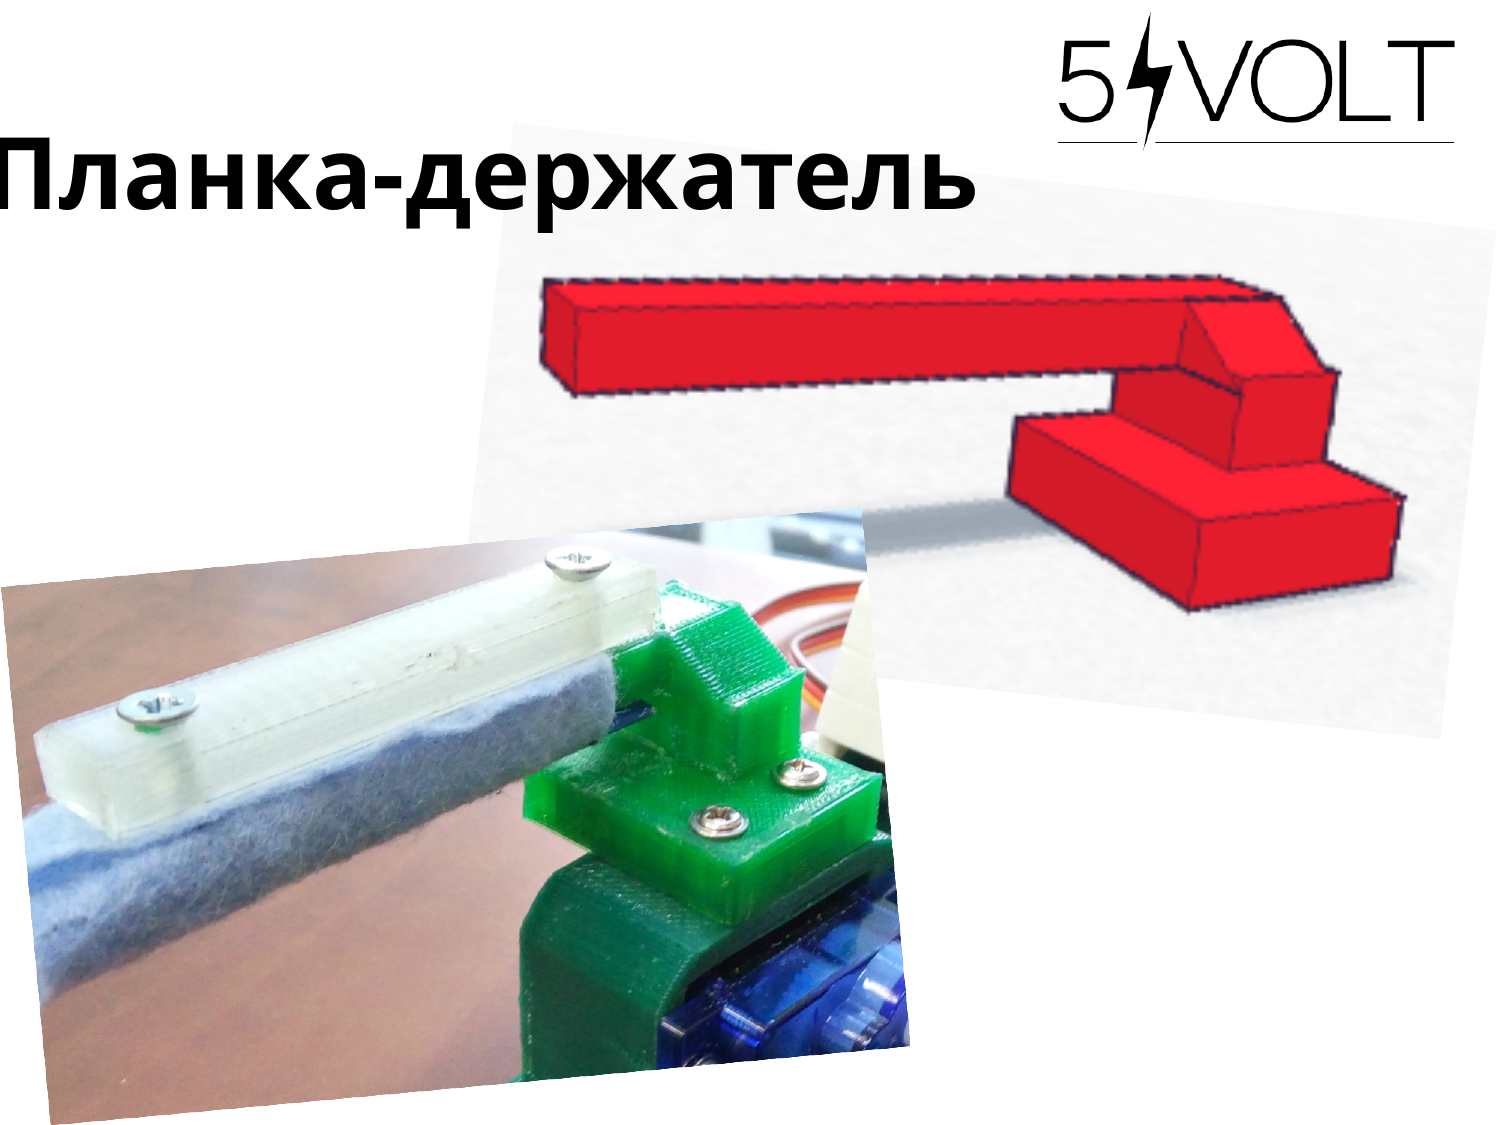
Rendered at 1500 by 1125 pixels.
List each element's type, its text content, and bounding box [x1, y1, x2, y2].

text_box Планка-держатель [0, 101, 994, 237]
picture [2, 174, 1496, 1125]
picture [1009, 0, 1500, 162]
